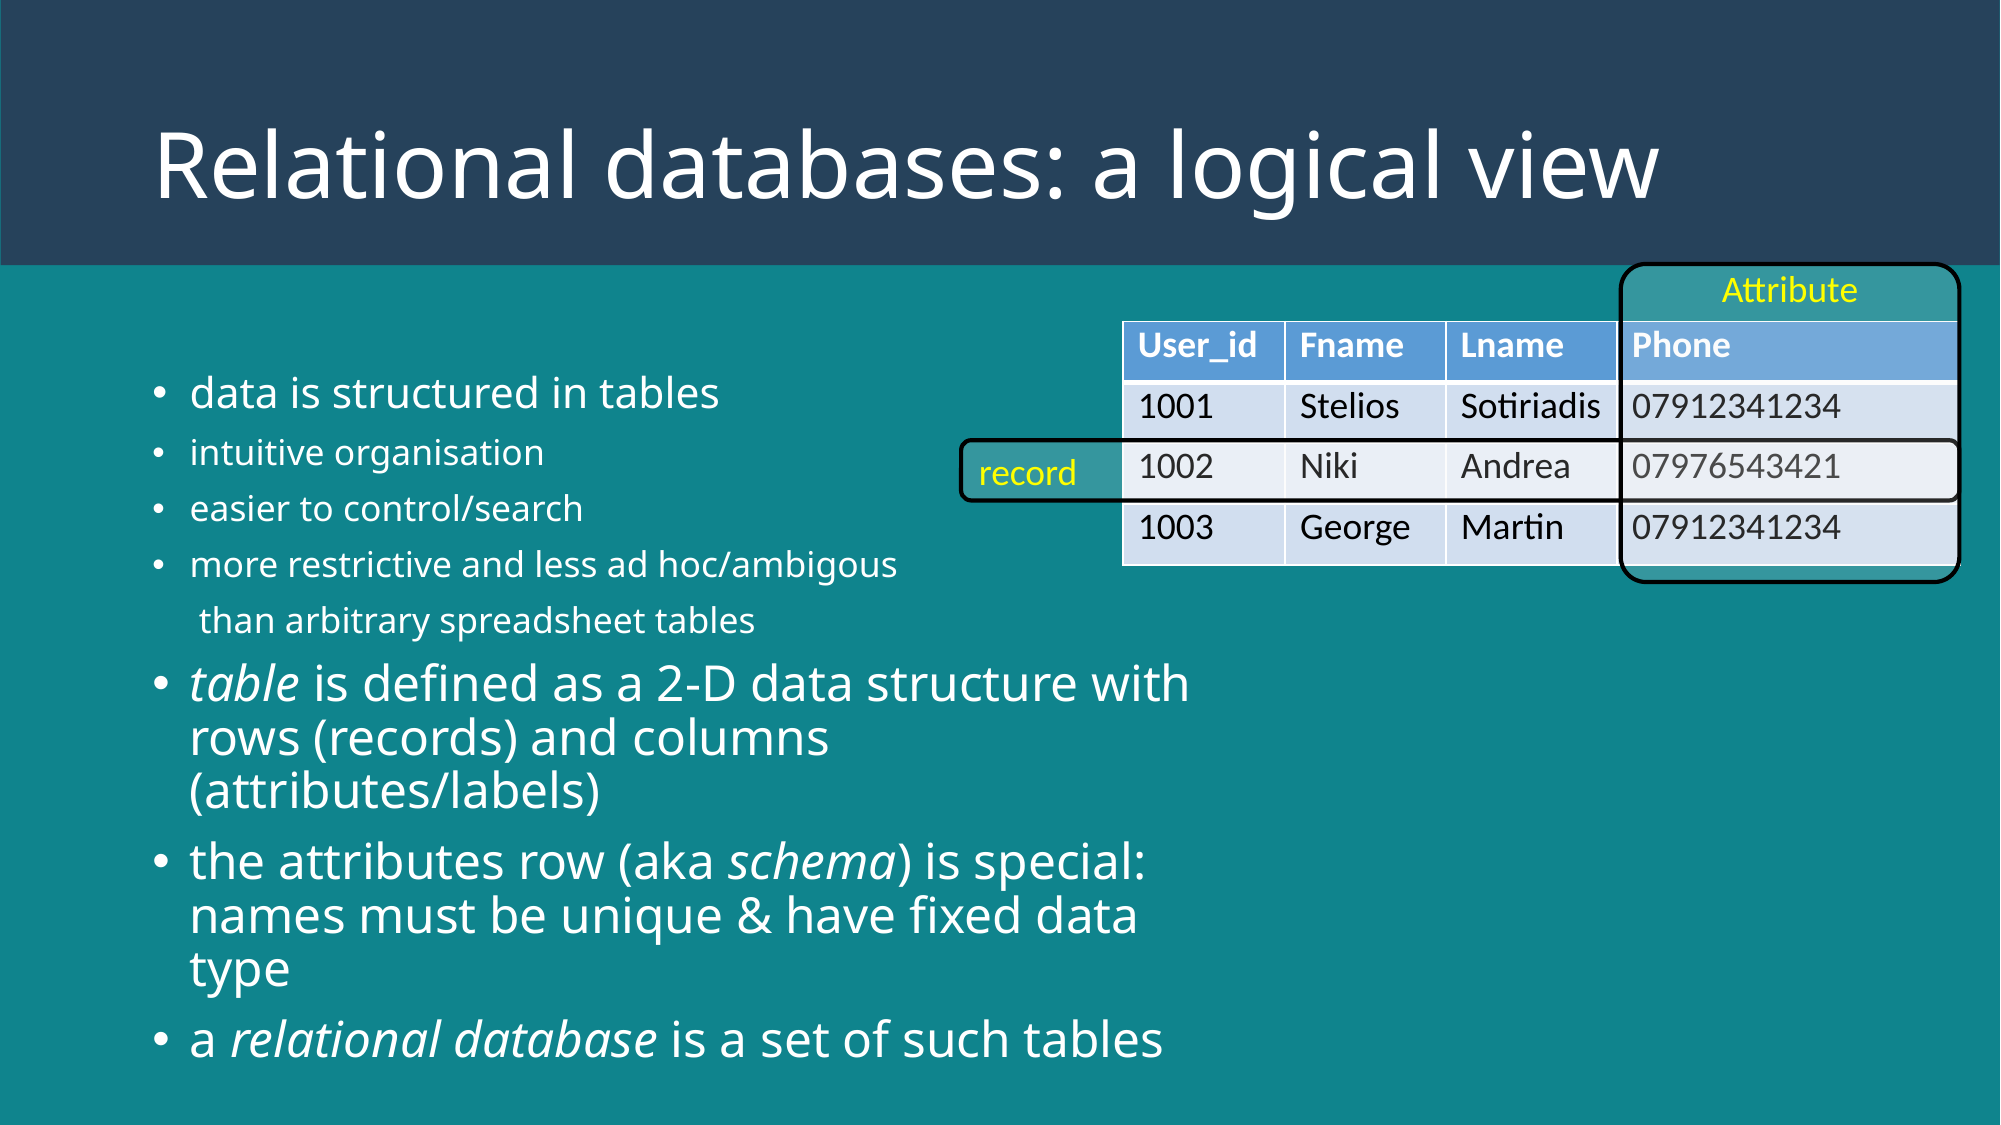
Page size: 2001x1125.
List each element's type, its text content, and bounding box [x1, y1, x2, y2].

table_header Lname [1447, 322, 1616, 380]
text_box record [958, 438, 1618, 503]
table_cell Stelios [1286, 385, 1445, 438]
table_header Fname [1286, 322, 1445, 380]
table_cell Sotiriadis [1447, 385, 1616, 438]
table_cell George [1286, 505, 1445, 564]
text_box [0, 0, 2000, 267]
table_cell 1001 [1124, 385, 1284, 438]
title Relational databases: a logical view [137, 59, 1863, 277]
list data is structured in tables intuitive organisation easier to control/search more restrictive and less ad hoc/ambigous than arbitrary spreadsheet tables table is defined as a 2-D data structure with rows (records) and columns (attributes/labels) the attributes row (aka schema) is special: names must be unique & have fixed data type a relational database is a set of such tables [137, 364, 1234, 1078]
text_box Attribute [1618, 261, 1962, 585]
table_header User_id [1124, 322, 1284, 380]
table_cell Martin [1447, 505, 1616, 564]
table_cell 1003 [1124, 505, 1284, 564]
